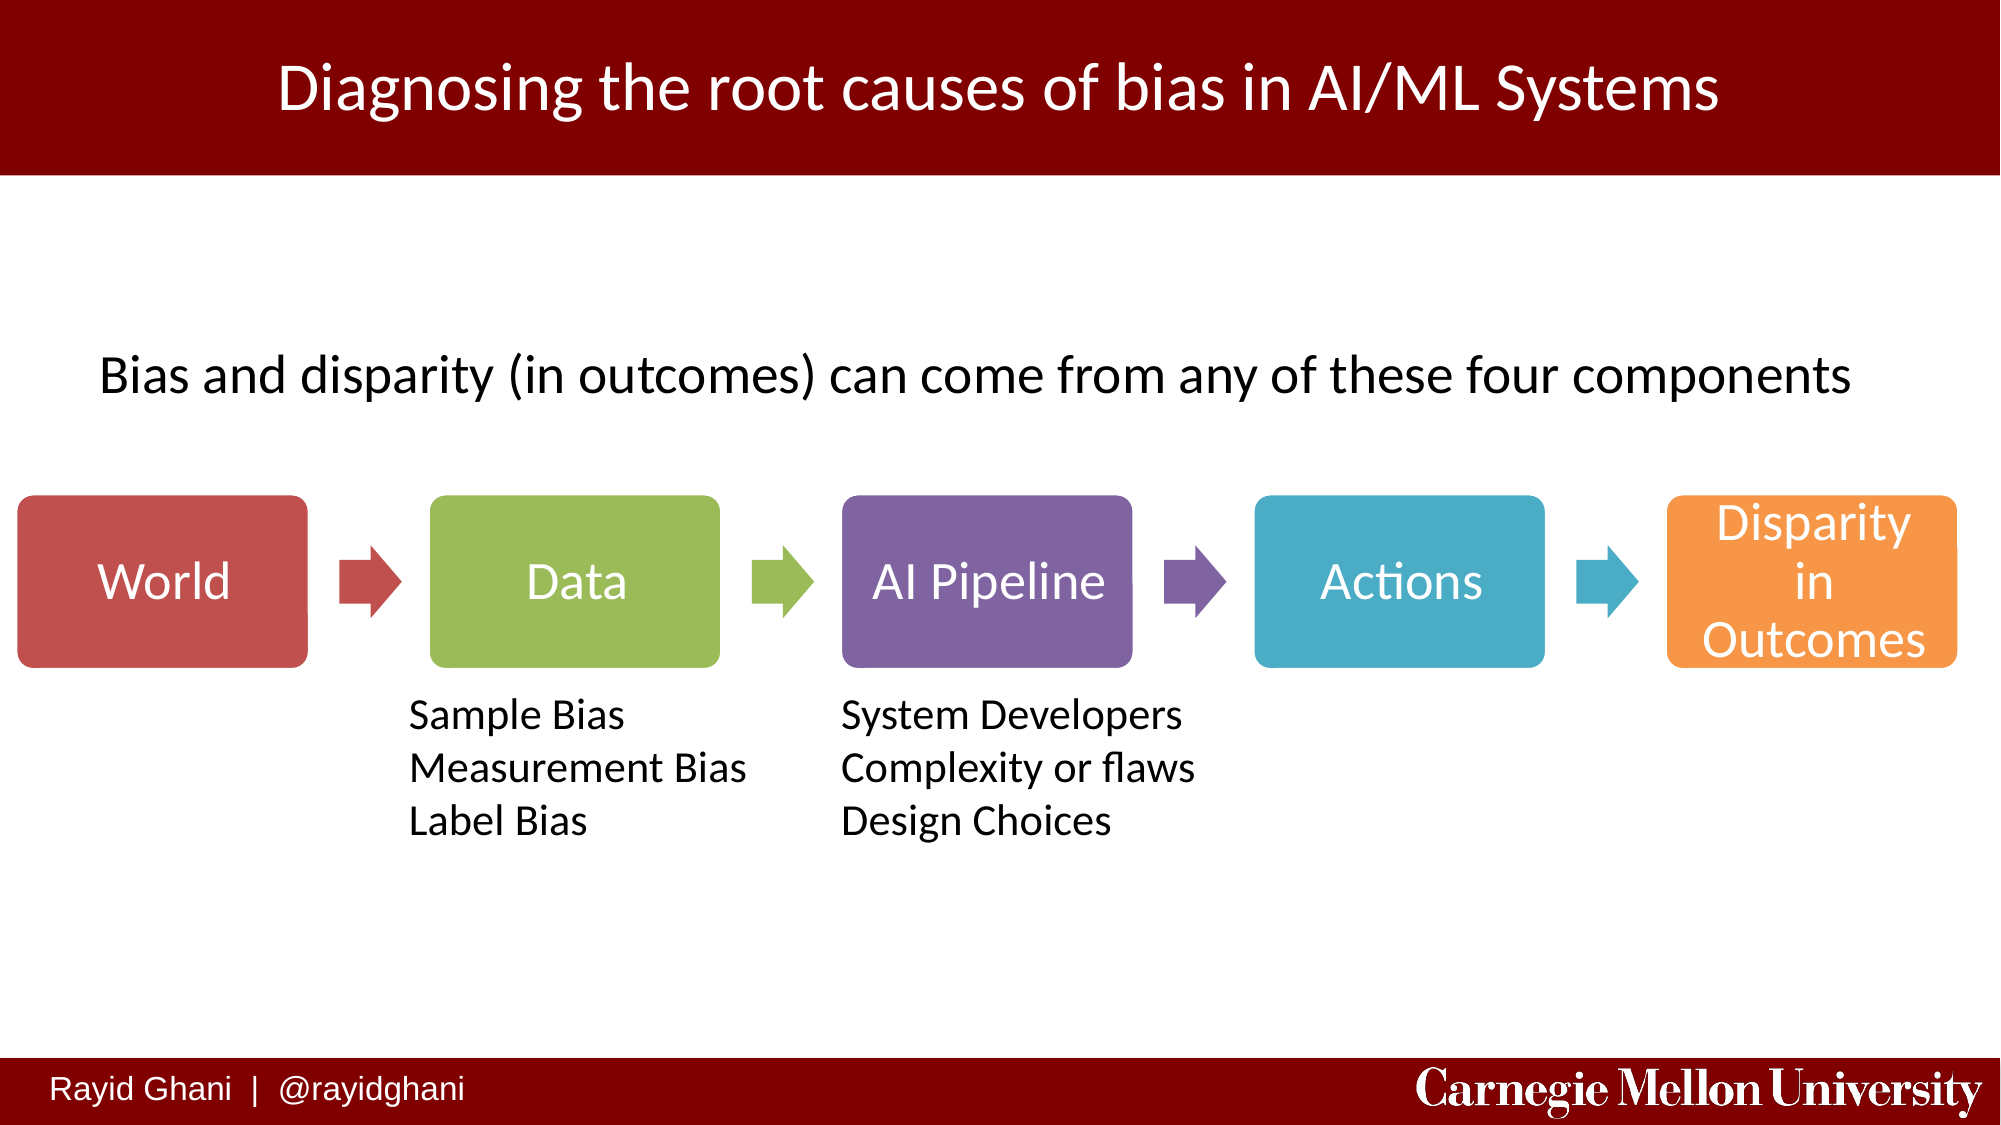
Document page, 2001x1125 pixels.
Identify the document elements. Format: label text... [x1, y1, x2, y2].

title Diagnosing the root causes of bias in AI/ML Systems [0, 0, 2000, 176]
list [14, 175, 1961, 989]
picture [1416, 1067, 1983, 1119]
